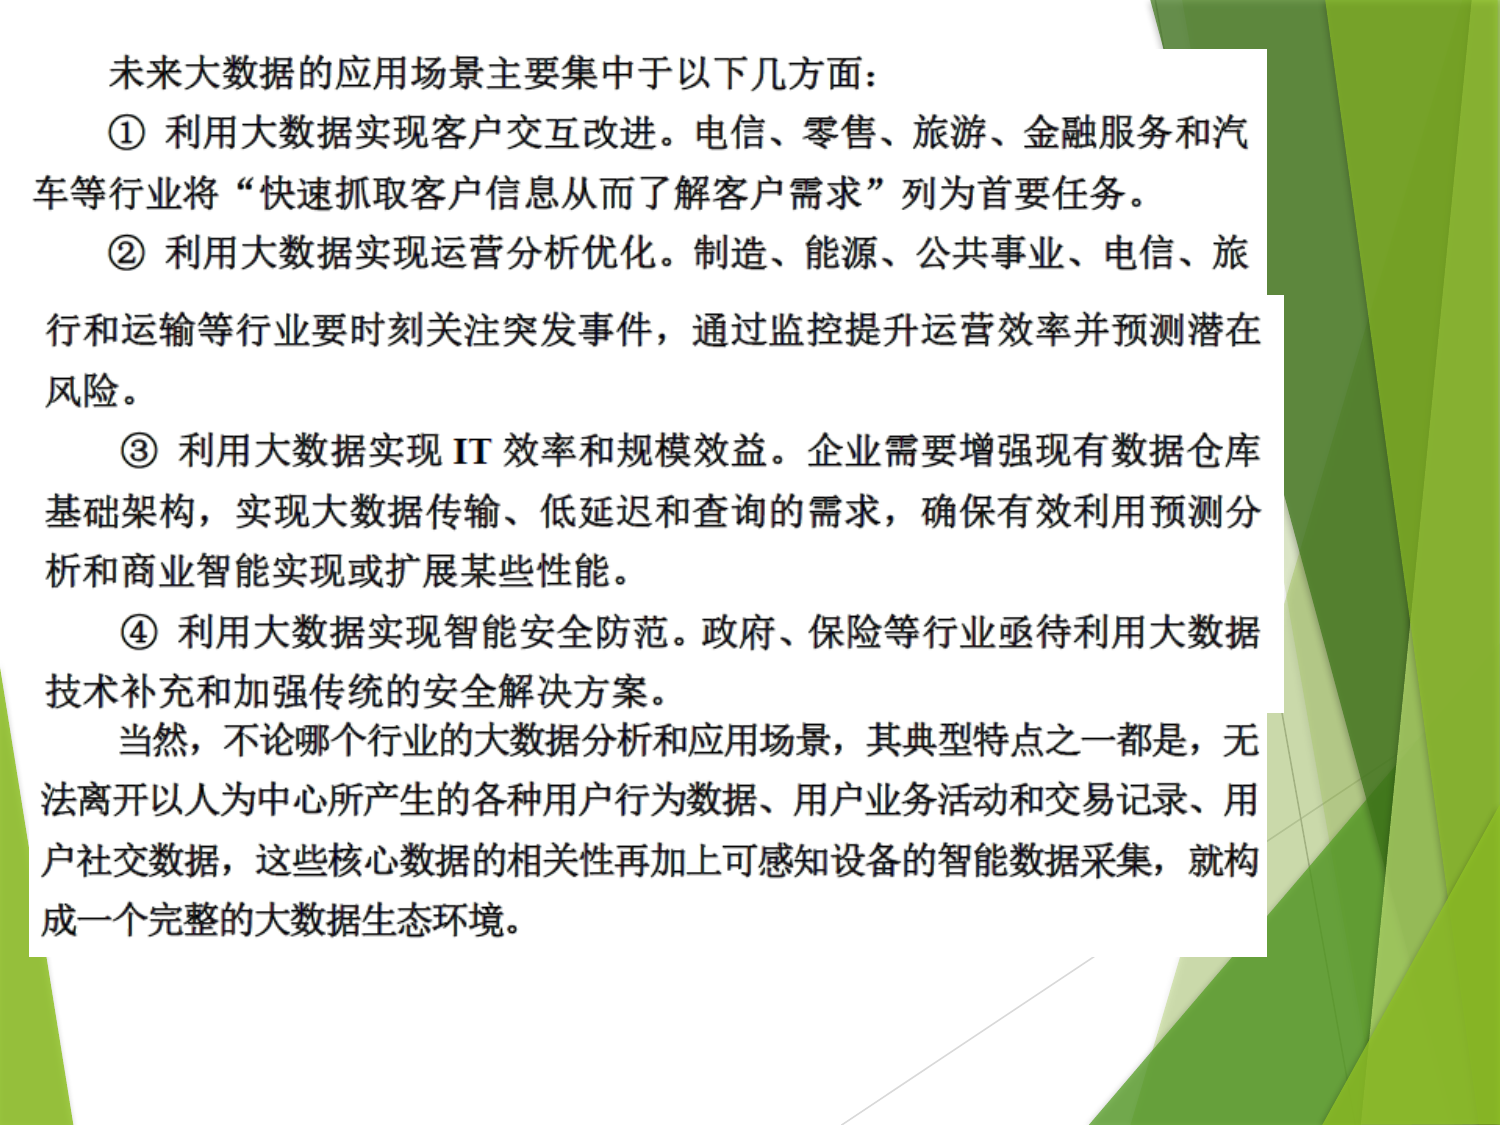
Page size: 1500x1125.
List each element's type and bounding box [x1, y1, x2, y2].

picture [13, 48, 1285, 958]
